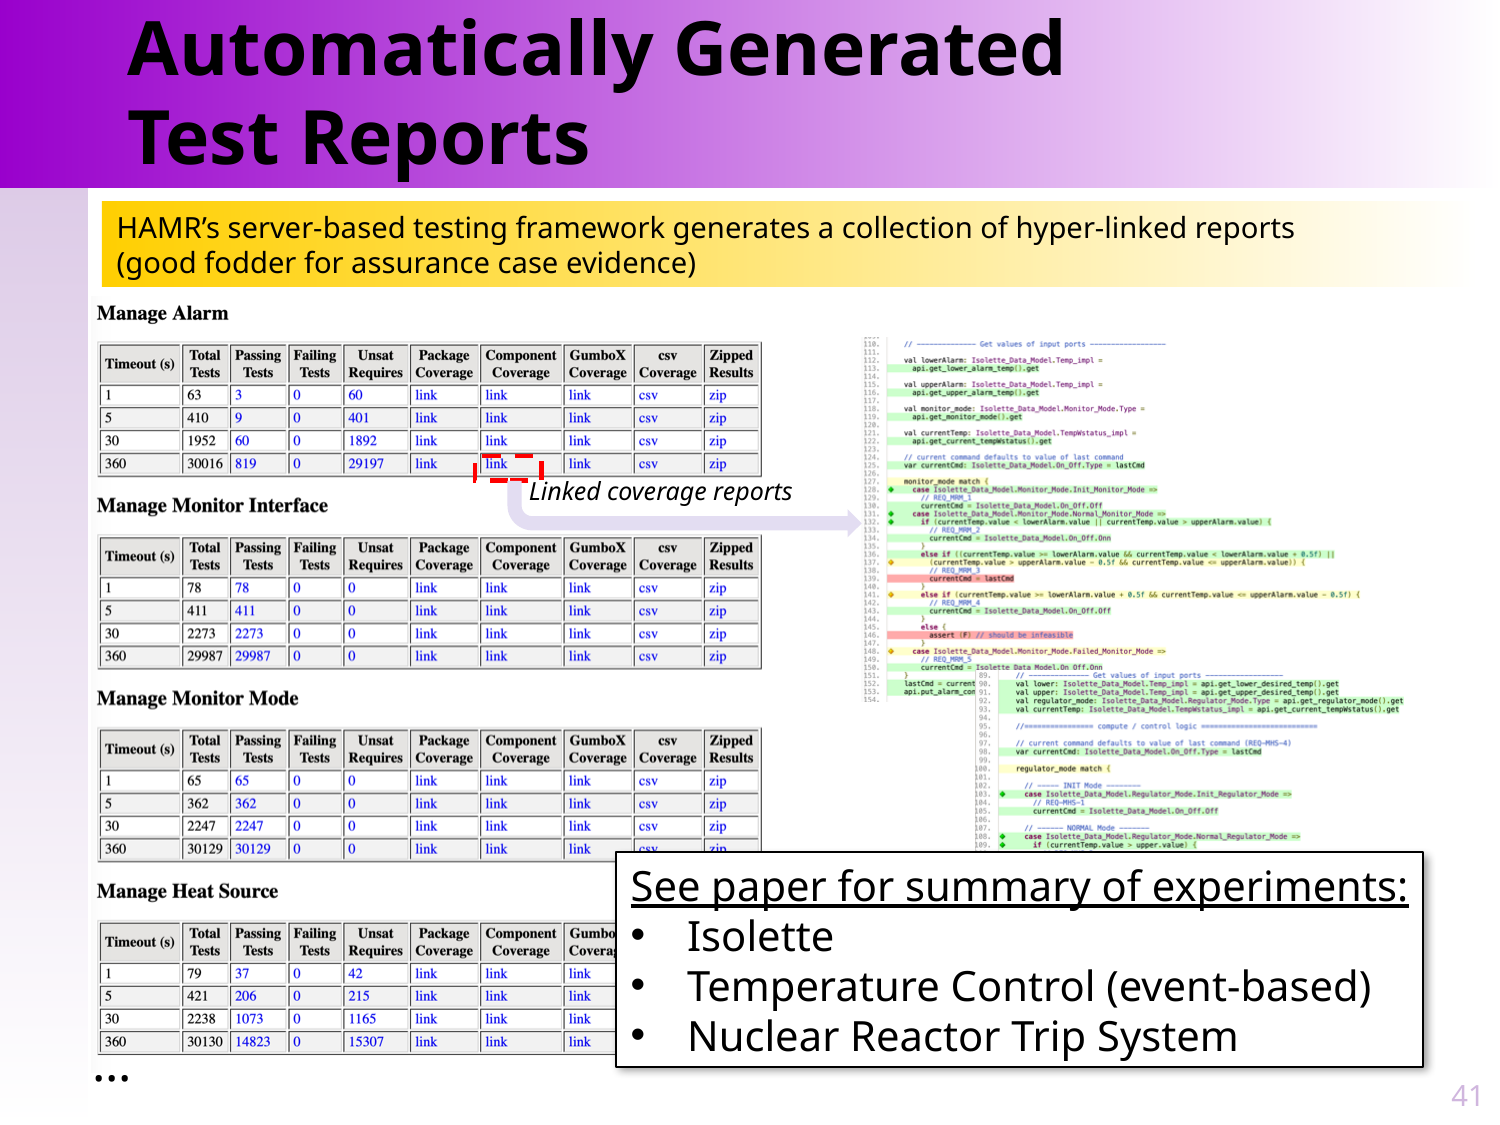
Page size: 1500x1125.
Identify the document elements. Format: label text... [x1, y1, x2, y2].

slide_number 41 [1424, 1049, 1500, 1125]
title Automatically Generated Test Reports [112, 0, 1451, 188]
text_box ... [77, 1024, 148, 1099]
text_box HAMR’s server-based testing framework generates a collection of hyper-linked reports (good fodder for assurance case evidence) [101, 201, 1475, 287]
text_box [474, 337, 1413, 1047]
picture [90, 296, 791, 1073]
text_box See paper for summary of experiments: Isolette Temperature Control (event-based) Nuclear Reactor Trip System [796, 852, 1424, 1067]
